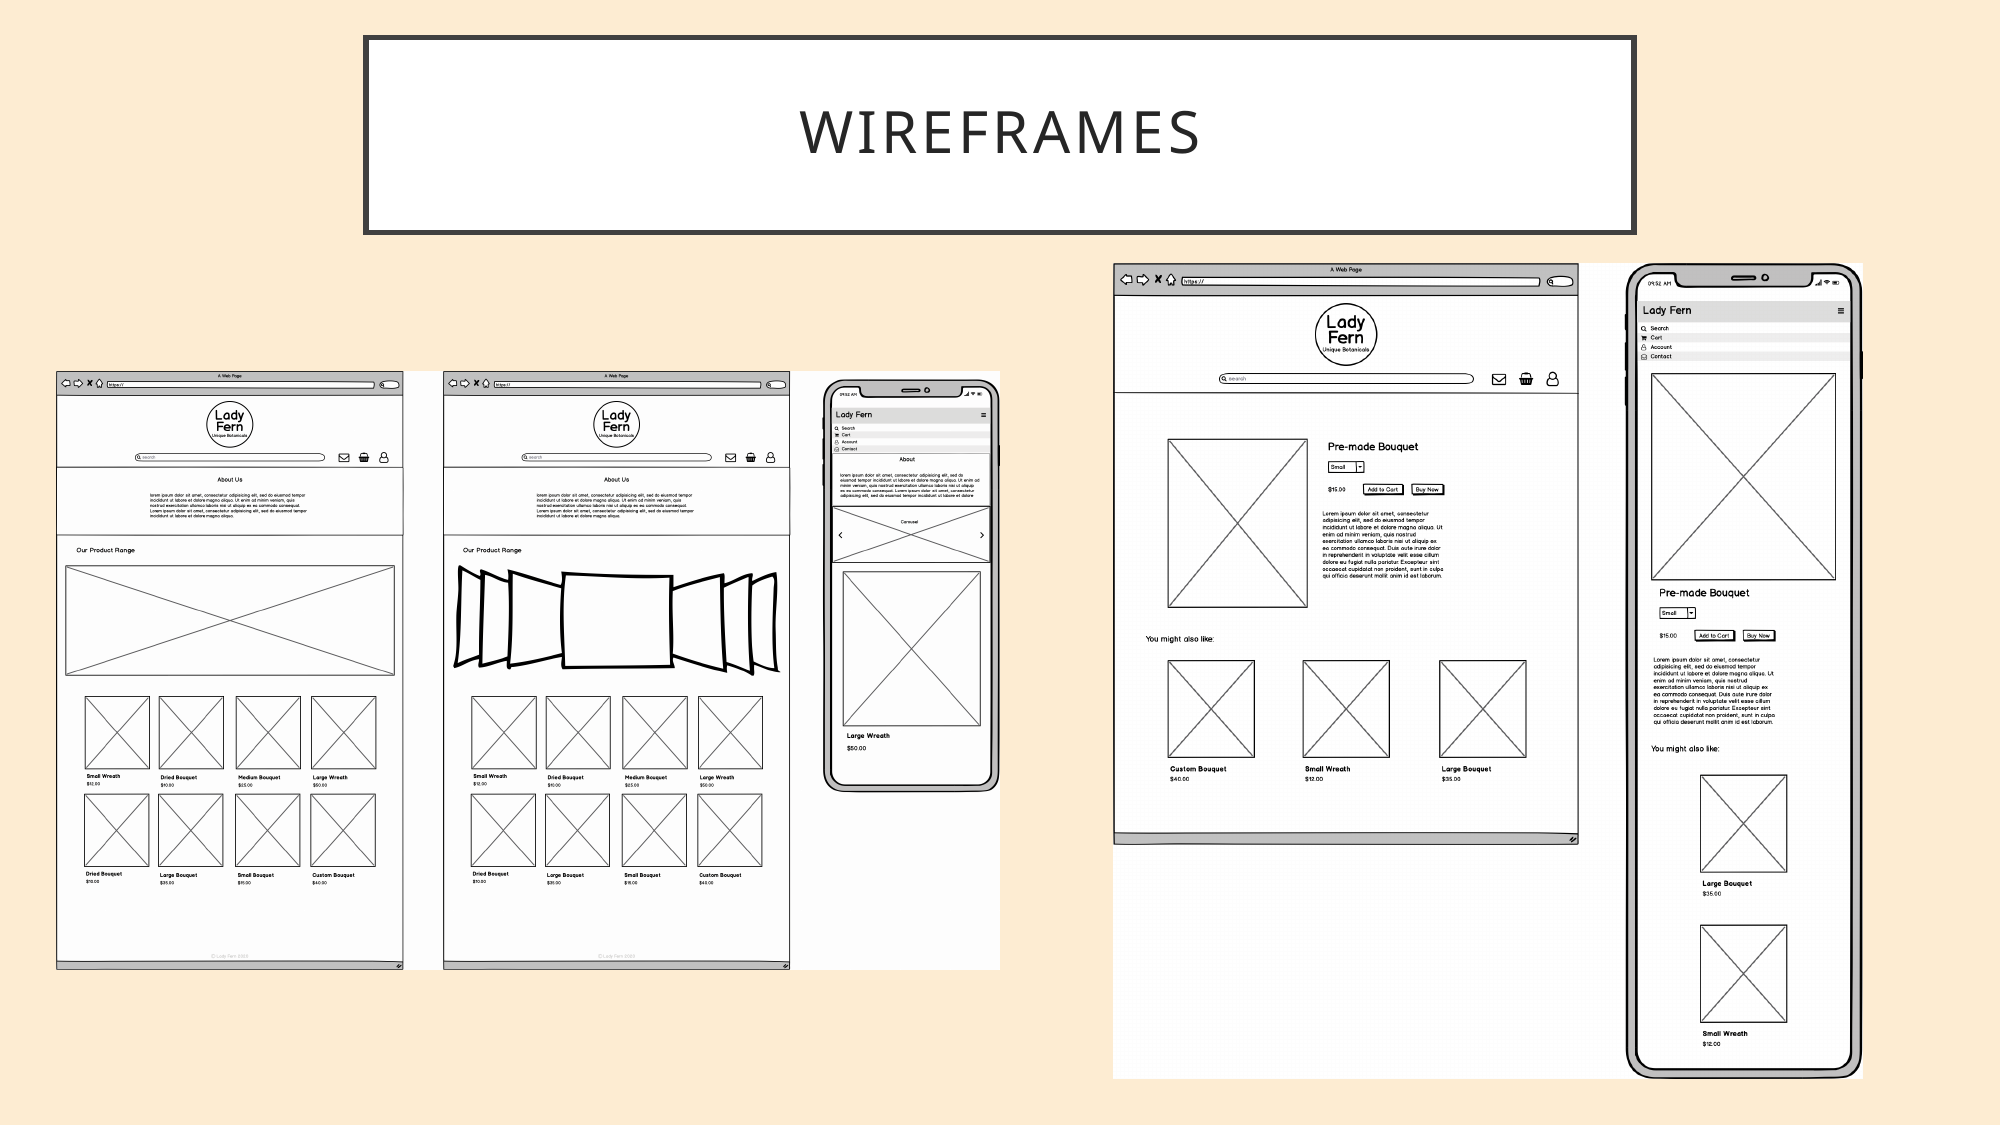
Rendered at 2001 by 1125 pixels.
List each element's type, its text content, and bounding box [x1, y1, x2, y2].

picture [1113, 263, 1863, 1079]
title wireframes [363, 35, 1637, 235]
picture [56, 371, 1000, 970]
